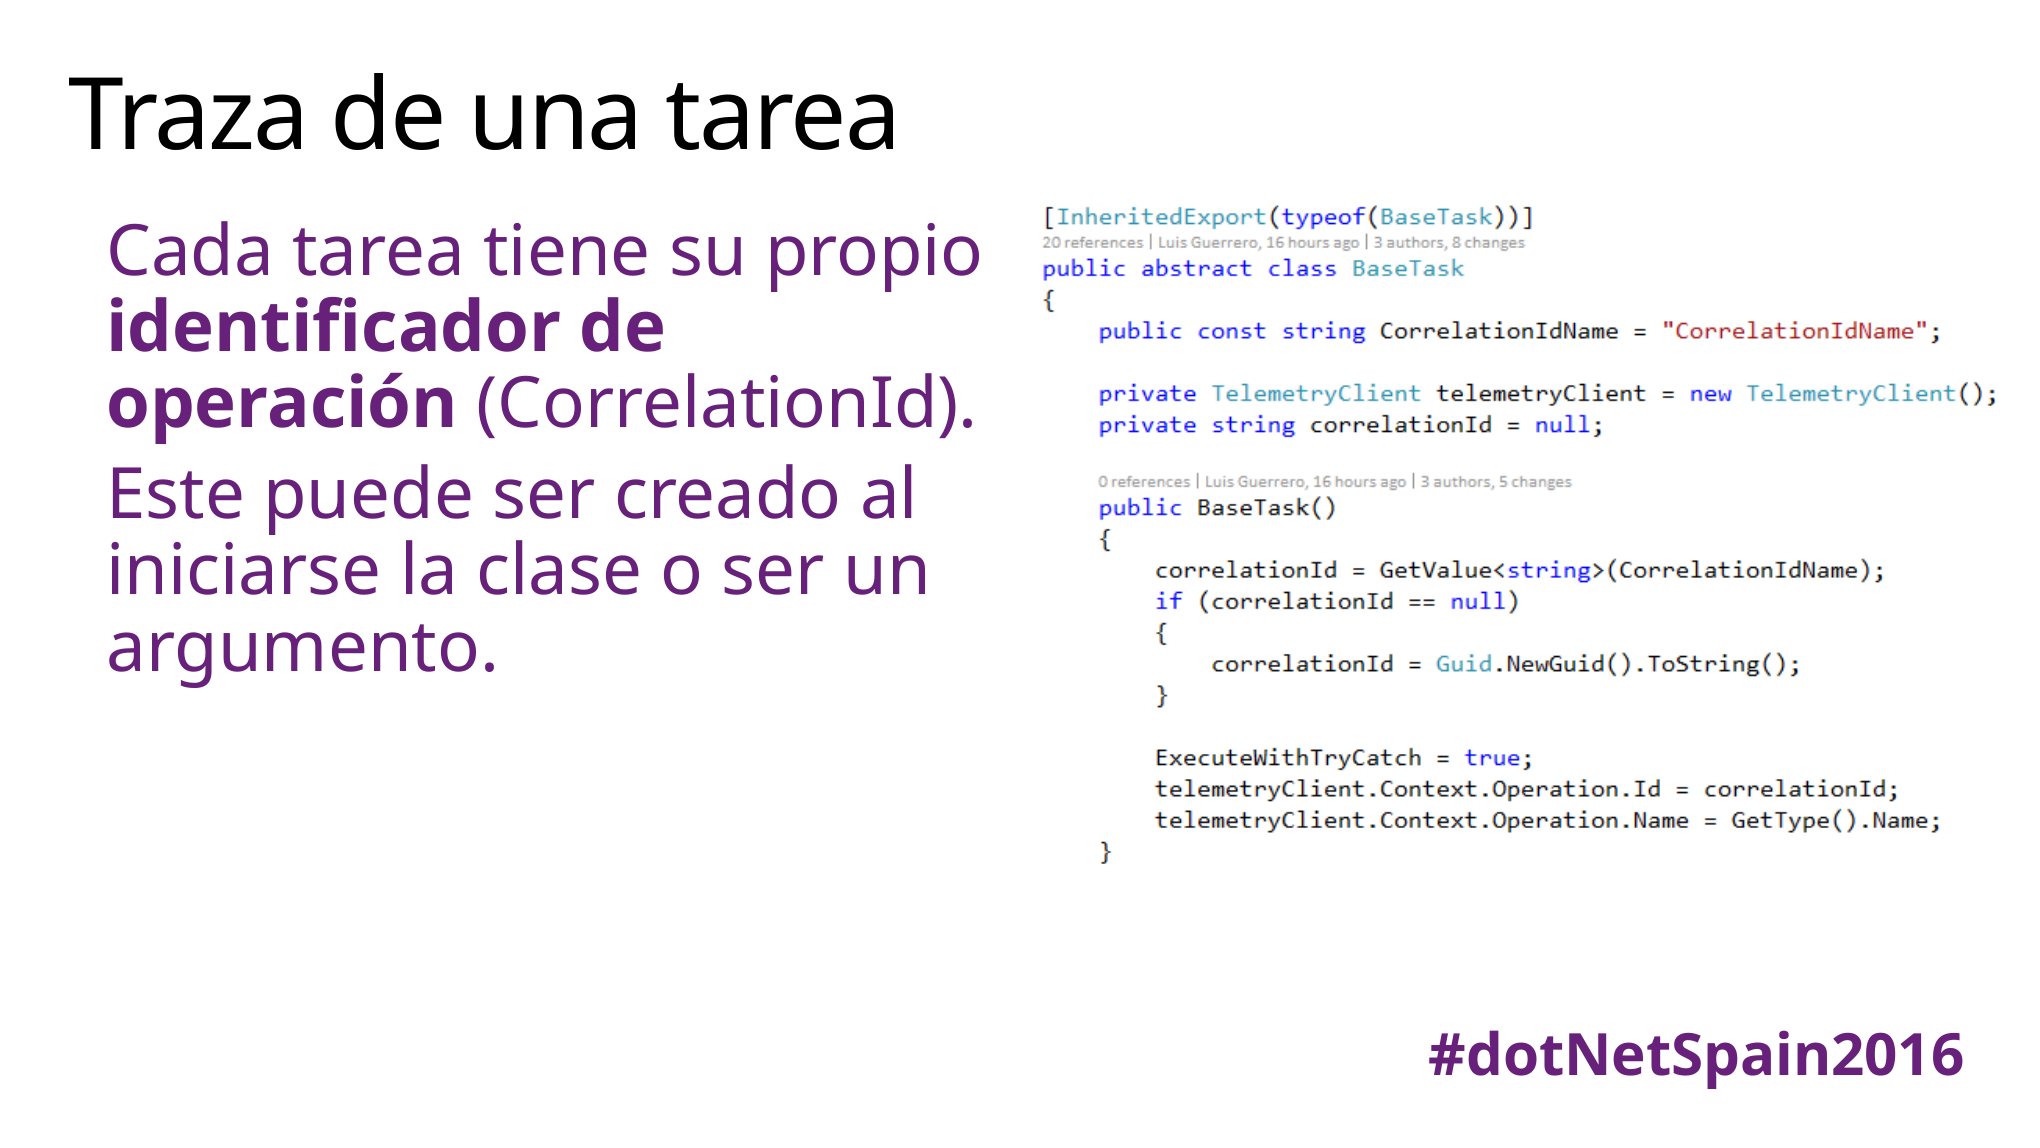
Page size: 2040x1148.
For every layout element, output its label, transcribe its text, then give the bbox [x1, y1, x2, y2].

list Cada tarea tiene su propio identificador de operación (CorrelationId). Este puede ser creado al iniciarse la clase o ser un argumento. [82, 199, 1033, 710]
picture [1033, 197, 2040, 889]
title Traza de una tarea [45, 48, 1996, 199]
